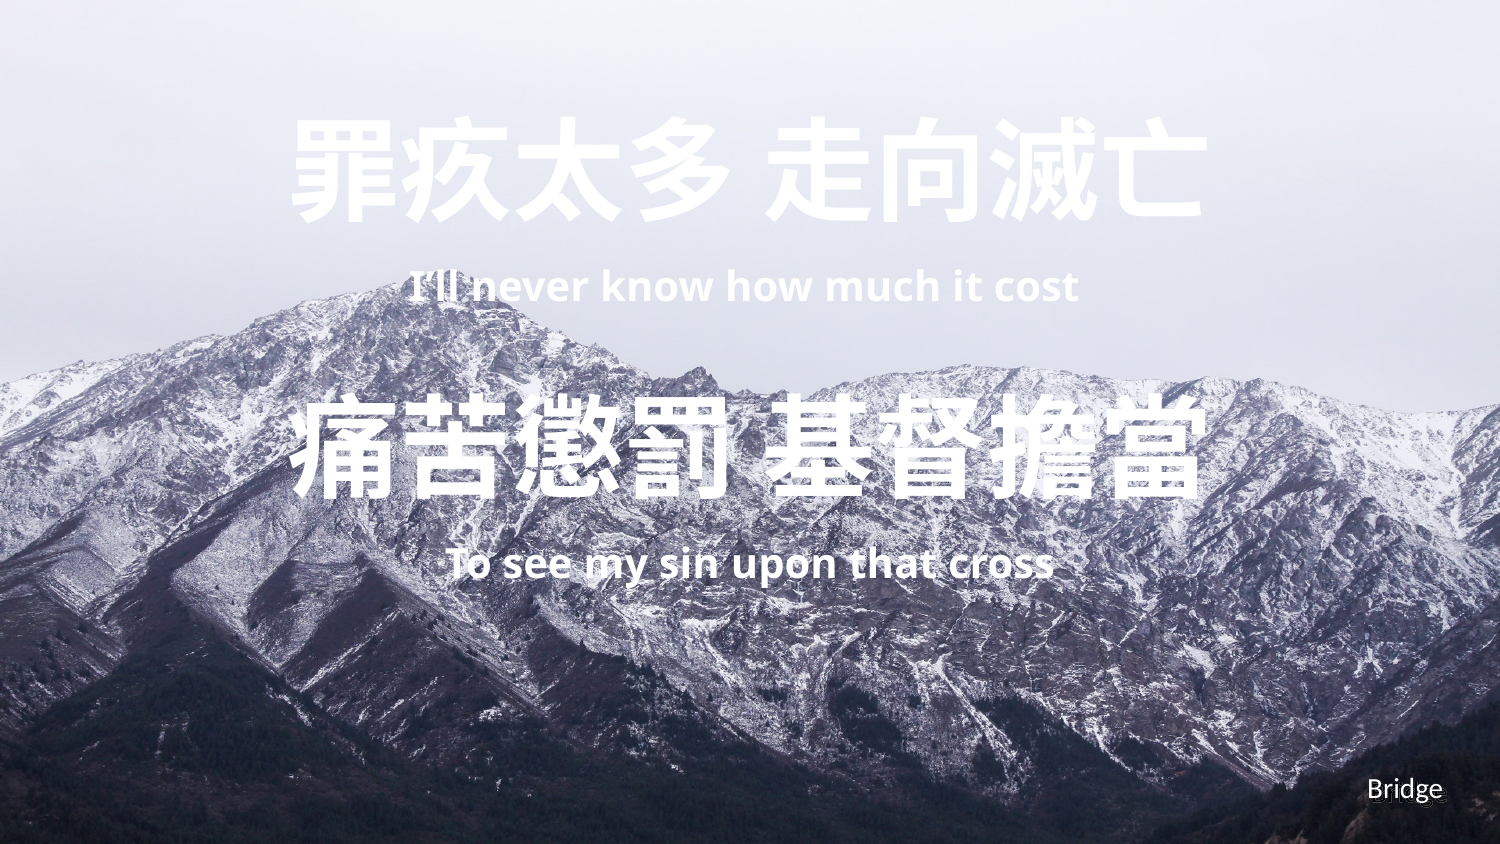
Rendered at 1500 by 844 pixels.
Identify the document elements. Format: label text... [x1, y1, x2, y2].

text_box [224, 478, 1275, 694]
text_box Bridge [1352, 752, 1471, 821]
picture [0, 0, 1500, 844]
text_box 罪疚太多 走向滅亡 I’ll never know how much it cost 痛苦懲罰 基督擔當 To see my sin upon that cross [41, 67, 1459, 552]
